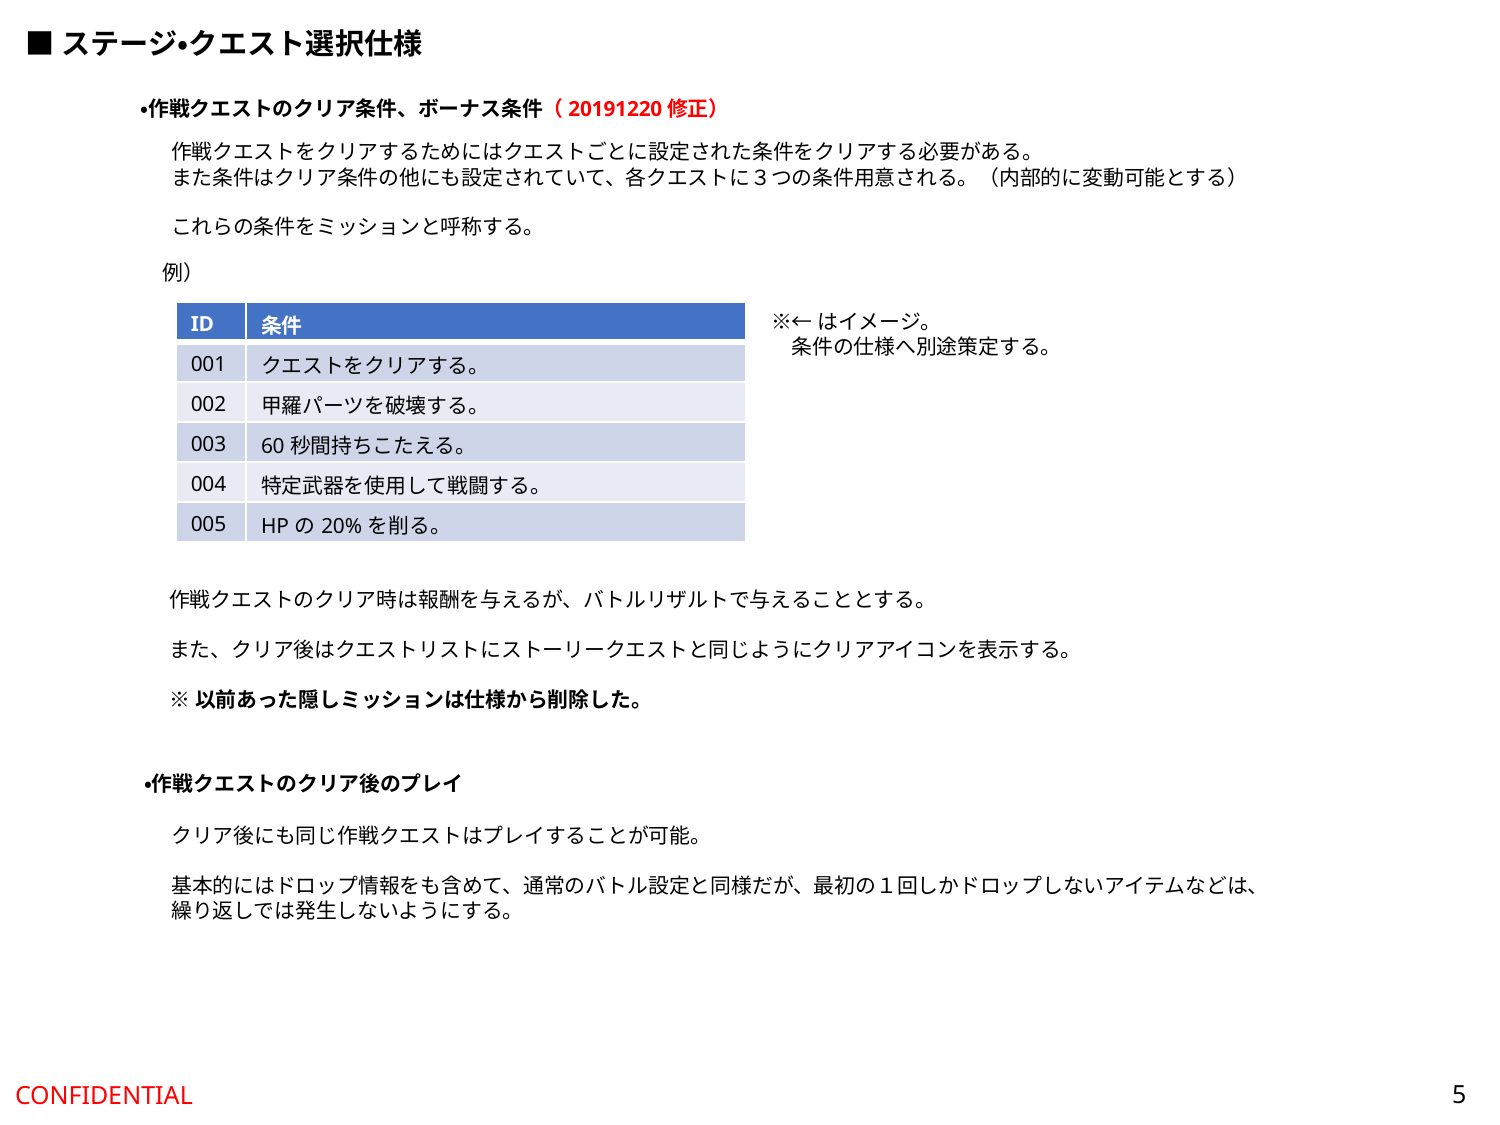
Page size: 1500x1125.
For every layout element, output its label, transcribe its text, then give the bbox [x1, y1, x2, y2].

table_cell 003 [177, 423, 245, 461]
table_cell 005 [177, 503, 245, 541]
table_cell 特定武器を使用して戦闘する。 [247, 463, 745, 501]
text_box クリア後にも同じ作戦クエストはプレイすることが可能。 基本的にはドロップ情報をも含めて、通常のバトル設定と同様だが、最初の１回しかドロップしないアイテムなどは、 繰り返しでは発生しないようにする。 [156, 815, 1284, 931]
text_box ■ステージ・クエスト選択仕様 [10, 17, 438, 68]
text_box 作戦クエストをクリアするためにはクエストごとに設定された条件をクリアする必要がある。 また条件はクリア条件の他にも設定されていて、各クエストに３つの条件用意される。（内部的に変動可能とする） これらの条件をミッションと呼称する。 [156, 131, 1263, 247]
text_box ・作戦クエストのクリア後のプレイ [129, 762, 479, 803]
table_header ID [177, 303, 245, 339]
table_cell 002 [177, 383, 245, 421]
text_box 例） [147, 251, 220, 292]
table_cell HPの20%を削る。 [247, 503, 745, 541]
table_cell 004 [177, 463, 245, 501]
table_cell 001 [177, 345, 245, 381]
table_header 条件 [247, 303, 745, 339]
table_cell 甲羅パーツを破壊する。 [247, 383, 745, 421]
slide_number 5 [1143, 1065, 1482, 1125]
table_cell クエストをクリアする。 [247, 345, 745, 381]
footer CONFIDENTIAL [0, 1065, 507, 1125]
text_box ・作戦クエストのクリア条件、ボーナス条件（20191220修正） [125, 88, 745, 129]
text_box 作戦クエストのクリア時は報酬を与えるが、バトルリザルトで与えることとする。 また、クリア後はクエストリストにストーリークエストと同じようにクリアアイコンを表示する。 ※以前あった隠しミッションは仕様から削除した。 [154, 579, 1097, 719]
table_cell 60秒間持ちこたえる。 [247, 423, 745, 461]
text_box ※←はイメージ。 条件の仕様へ別途策定する。 [756, 301, 1077, 367]
